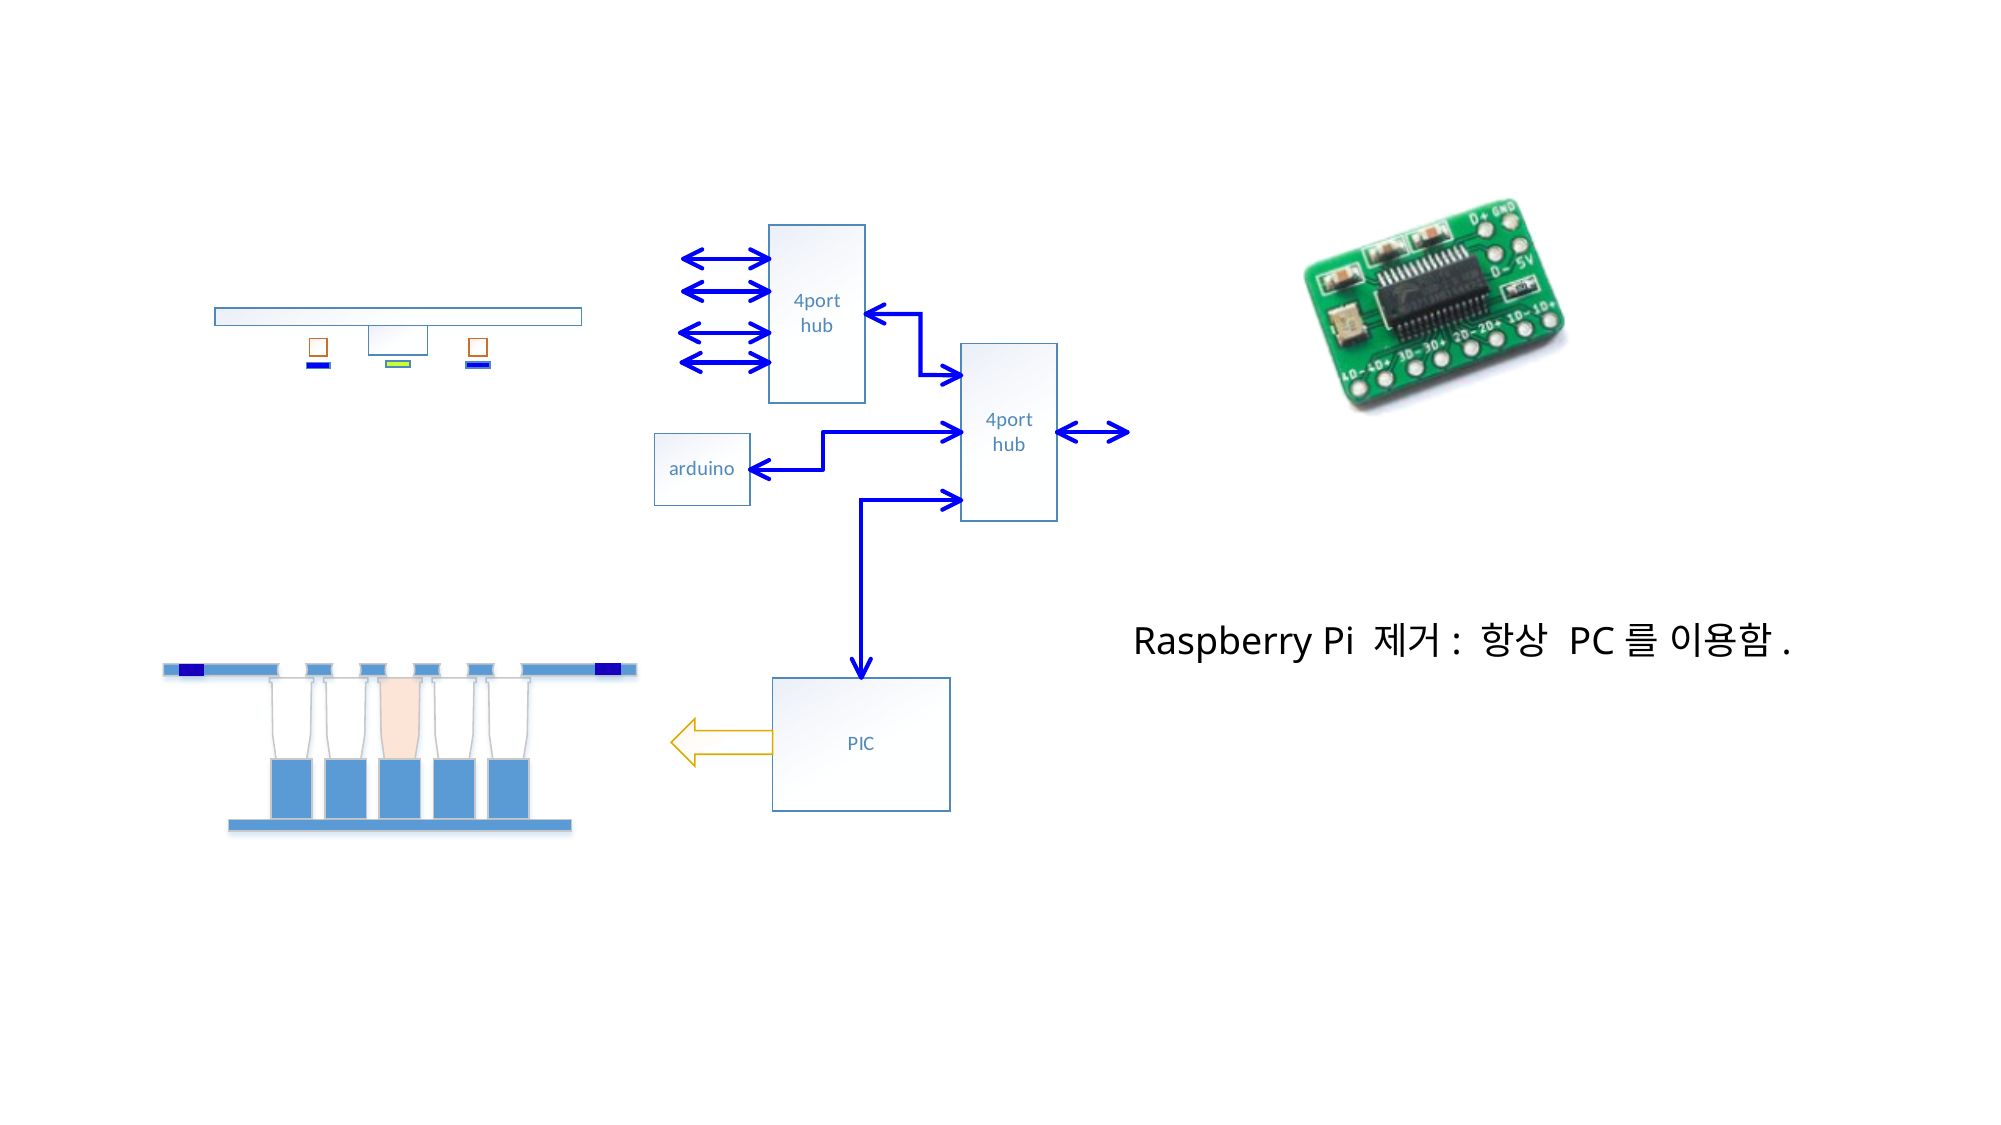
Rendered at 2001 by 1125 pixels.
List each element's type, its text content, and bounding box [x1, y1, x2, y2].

text_box Raspberry Pi 제거: 항상 PC를 이용함. [1130, 609, 1807, 670]
picture [154, 221, 1130, 843]
picture [1299, 194, 1570, 418]
